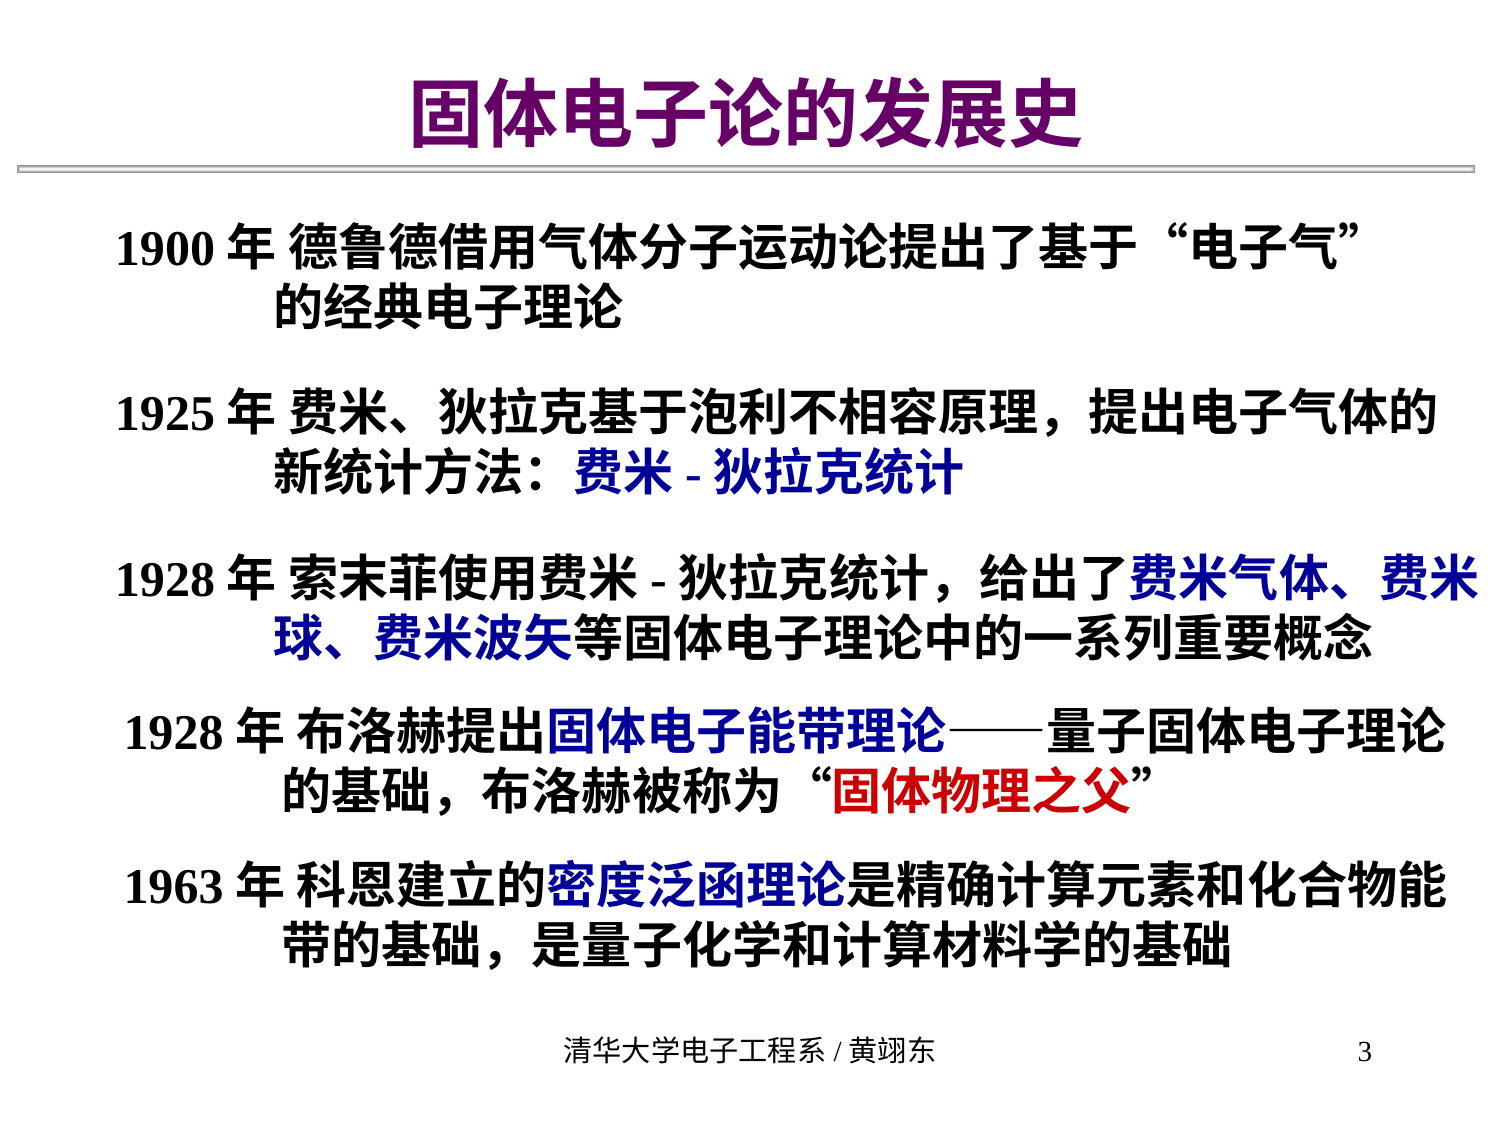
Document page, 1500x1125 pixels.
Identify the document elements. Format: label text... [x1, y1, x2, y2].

text_box 1900年 德鲁德借用气体分子运动论提出了基于“电子气” 的经典电子理论 [100, 208, 1471, 343]
slide_number 3 [1074, 1025, 1388, 1100]
text_box 1925年 费米、狄拉克基于泡利不相容原理，提出电子气体的 新统计方法：费米-狄拉克统计 [100, 373, 1500, 509]
text_box 1928年 索末菲使用费米-狄拉克统计，给出了费米气体、费米 球、费米波矢等固体电子理论中的一系列重要概念 [100, 538, 1500, 674]
text_box 1928年 布洛赫提出固体电子能带理论——量子固体电子理论 的基础，布洛赫被称为“固体物理之父” [108, 692, 1500, 827]
text_box [17, 165, 1475, 173]
text_box 固体电子论的发展史 [393, 58, 1099, 164]
text_box 1963年 科恩建立的密度泛函理论是精确计算元素和化合物能 带的基础，是量子化学和计算材料学的基础 [108, 845, 1500, 981]
footer 清华大学电子工程系/黄翊东 [512, 1025, 988, 1100]
